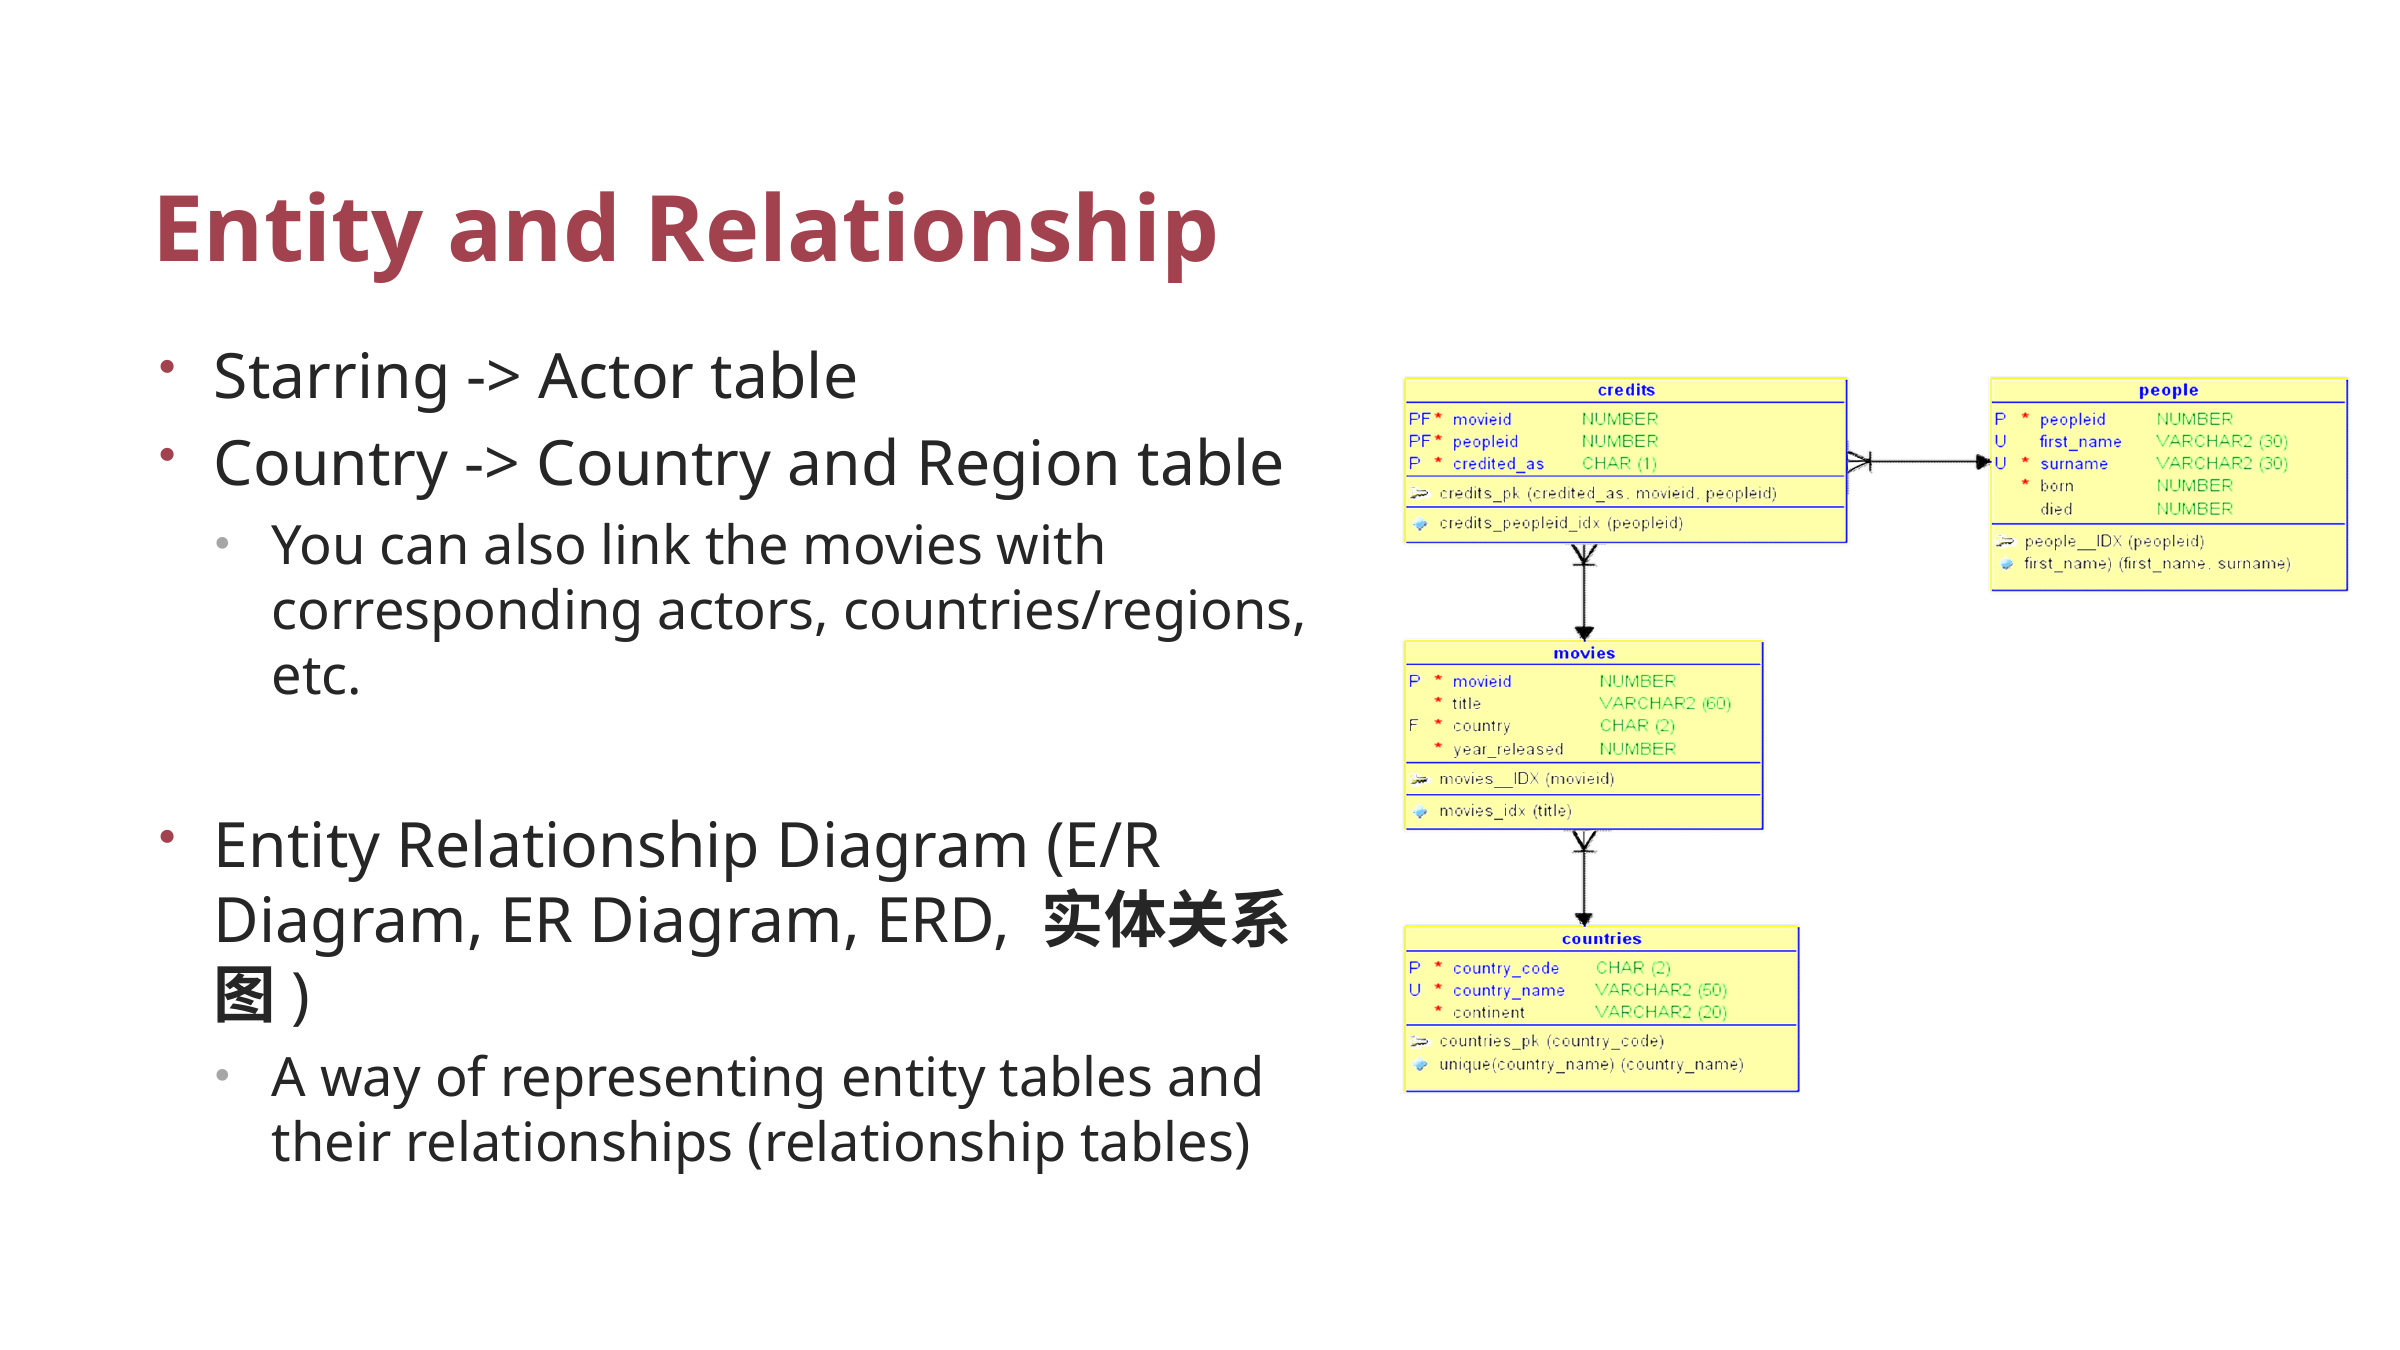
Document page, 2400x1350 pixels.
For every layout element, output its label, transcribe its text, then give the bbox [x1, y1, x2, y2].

picture [1399, 374, 2351, 1094]
title Entity and Relationship [137, 54, 2263, 288]
list Starring -> Actor table Country -> Country and Region table You can also link the movies with corresponding actors, countries/regions, etc. Entity Relationship Diagram (E/R Diagram, ER Diagram, ERD, 实体关系图) A way of representing entity tables and their relationships (relationship tables) [137, 324, 1350, 1200]
